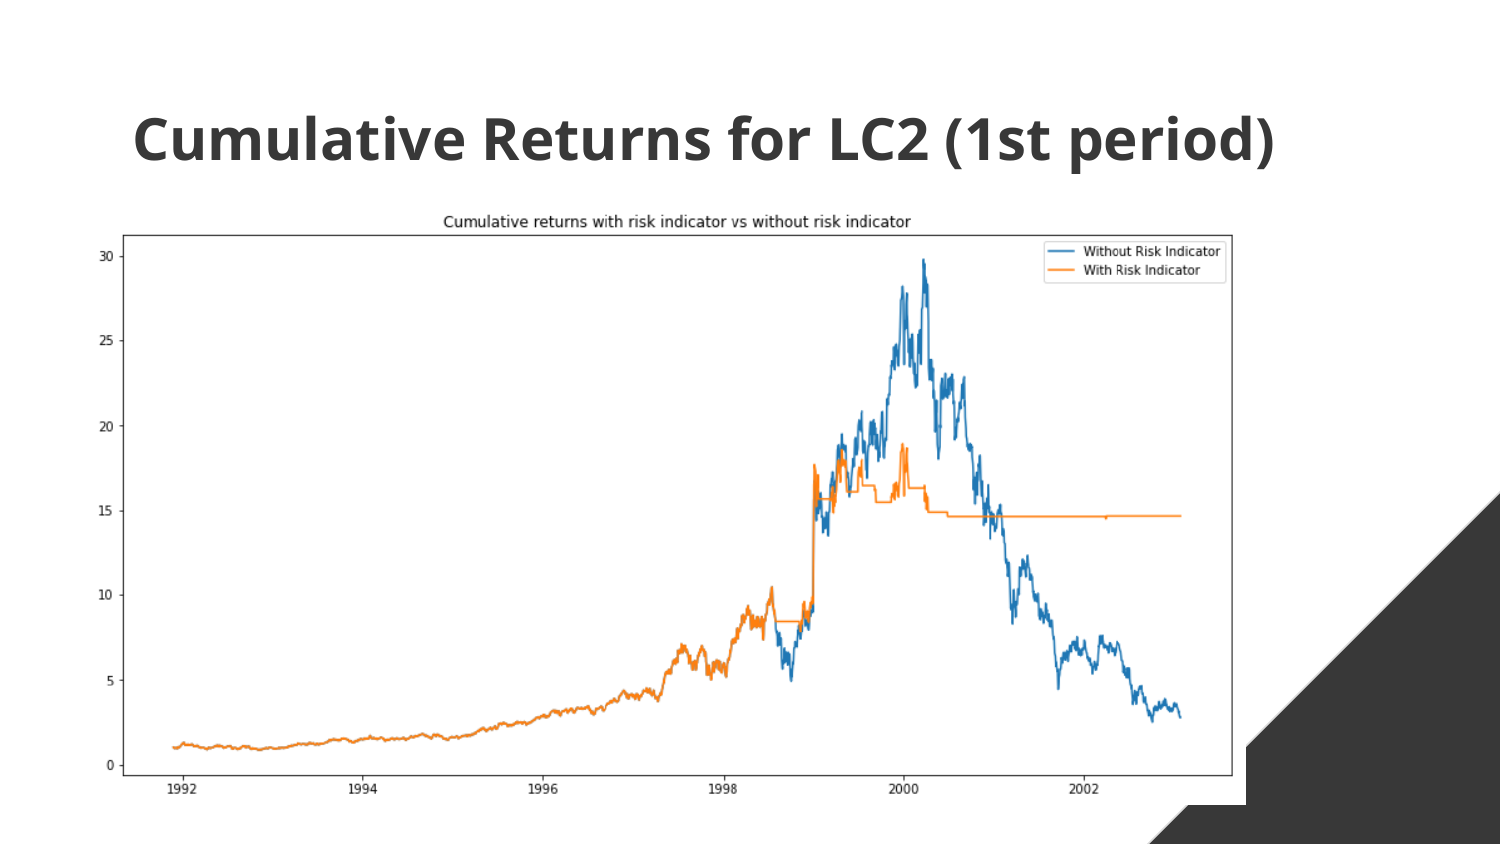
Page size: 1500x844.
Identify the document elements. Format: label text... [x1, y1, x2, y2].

title Cumulative Returns for LC2 (1st period) [116, 87, 1437, 174]
picture [94, 210, 1246, 805]
